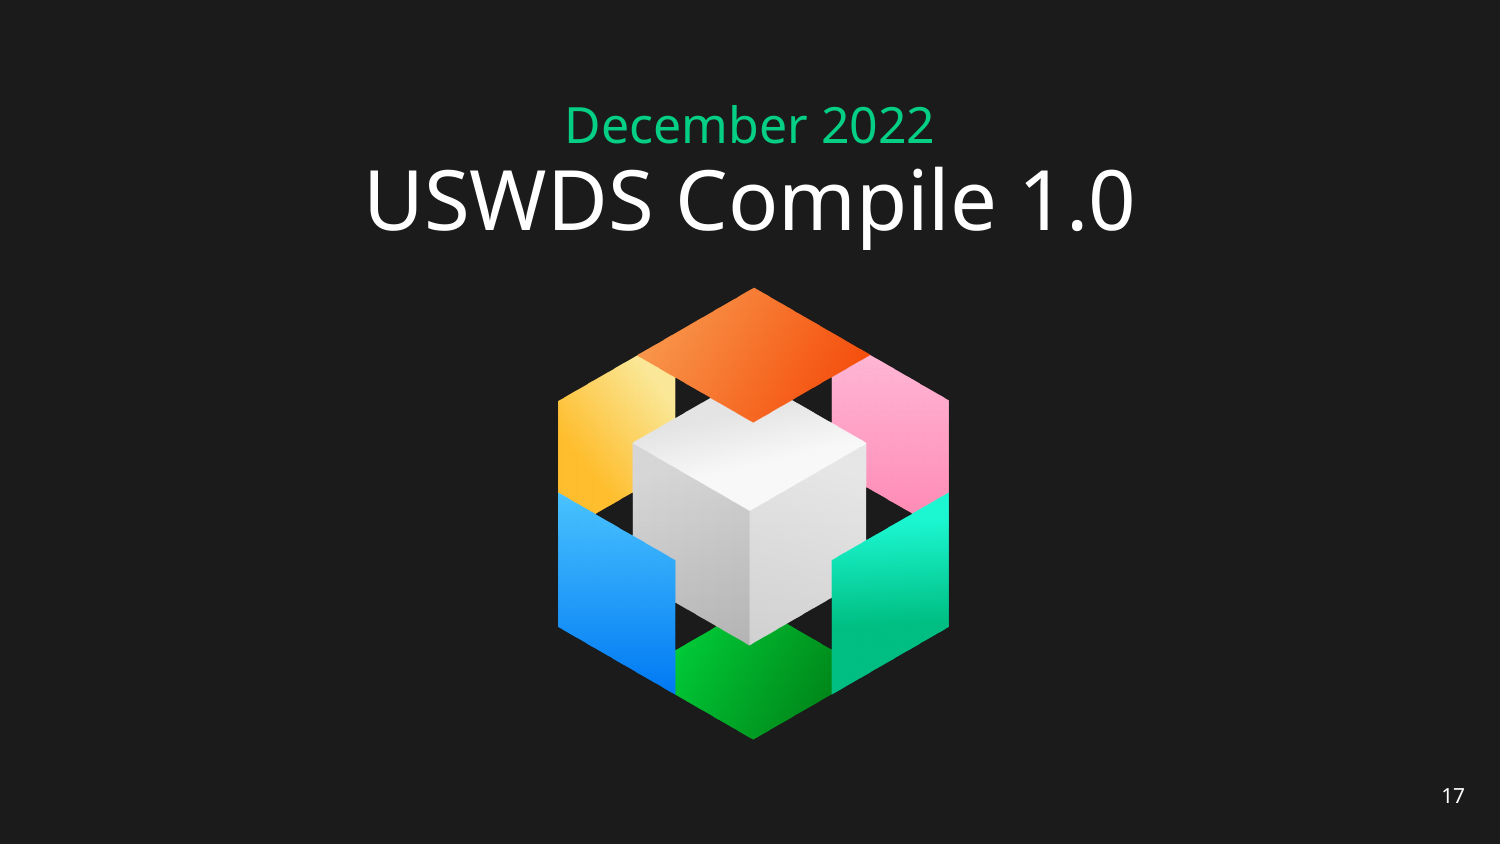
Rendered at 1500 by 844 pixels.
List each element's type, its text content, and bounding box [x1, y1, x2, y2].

slide_number 17 [1389, 764, 1480, 830]
picture [498, 253, 1002, 774]
title December 2022 USWDS Compile 1.0 [51, 72, 1449, 275]
